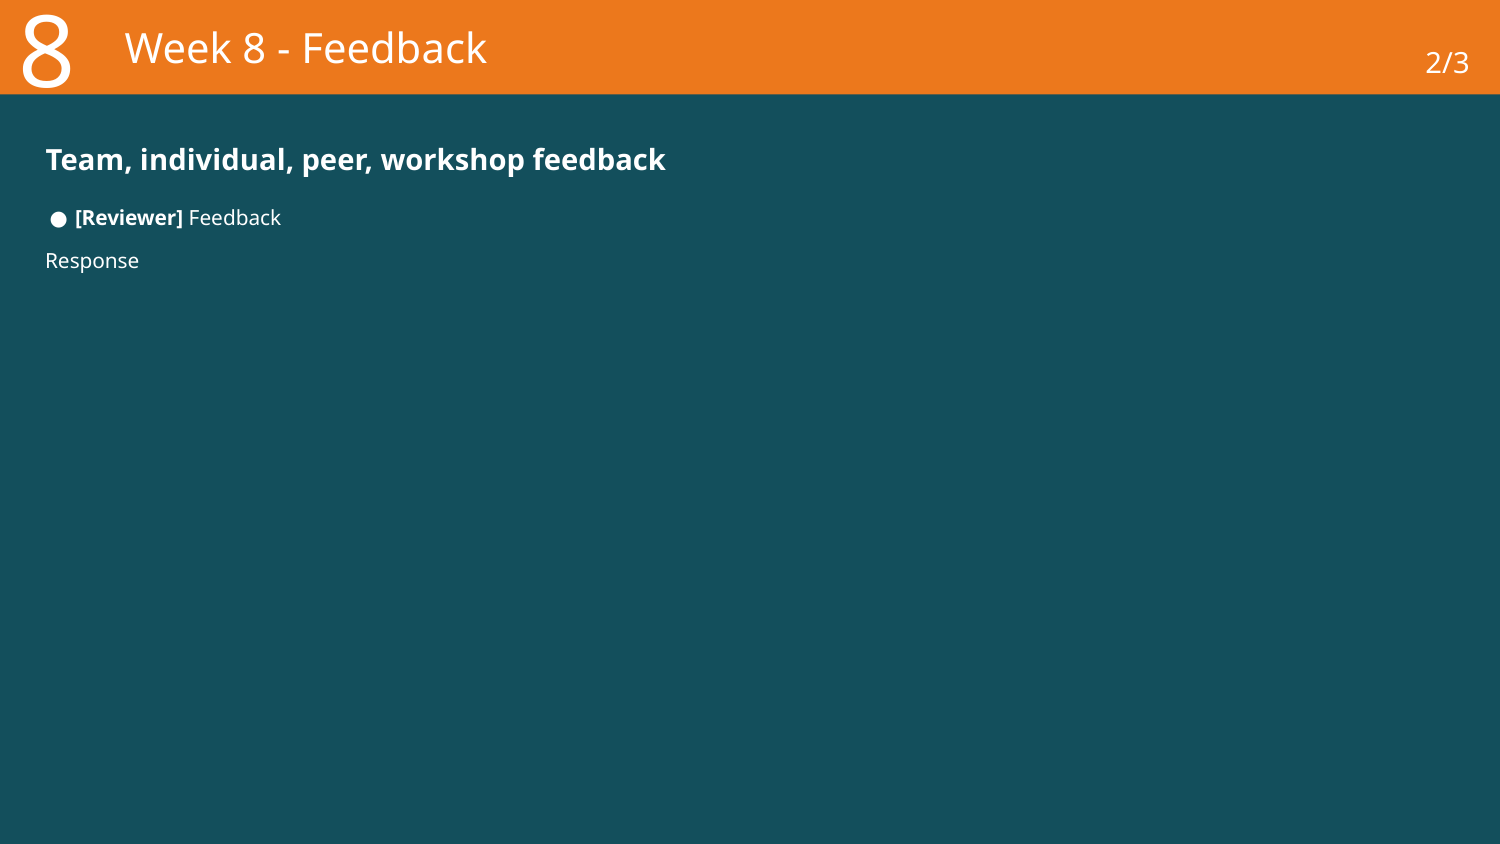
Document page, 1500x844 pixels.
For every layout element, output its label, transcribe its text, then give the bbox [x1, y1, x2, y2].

title 2/3 [1159, 0, 1485, 95]
subtitle Team, individual, peer, workshop feedback [30, 124, 735, 189]
title Week 8 - Feedback [109, 0, 1010, 94]
title 8 [0, 0, 95, 94]
list [Reviewer] Feedback Response [30, 189, 735, 815]
